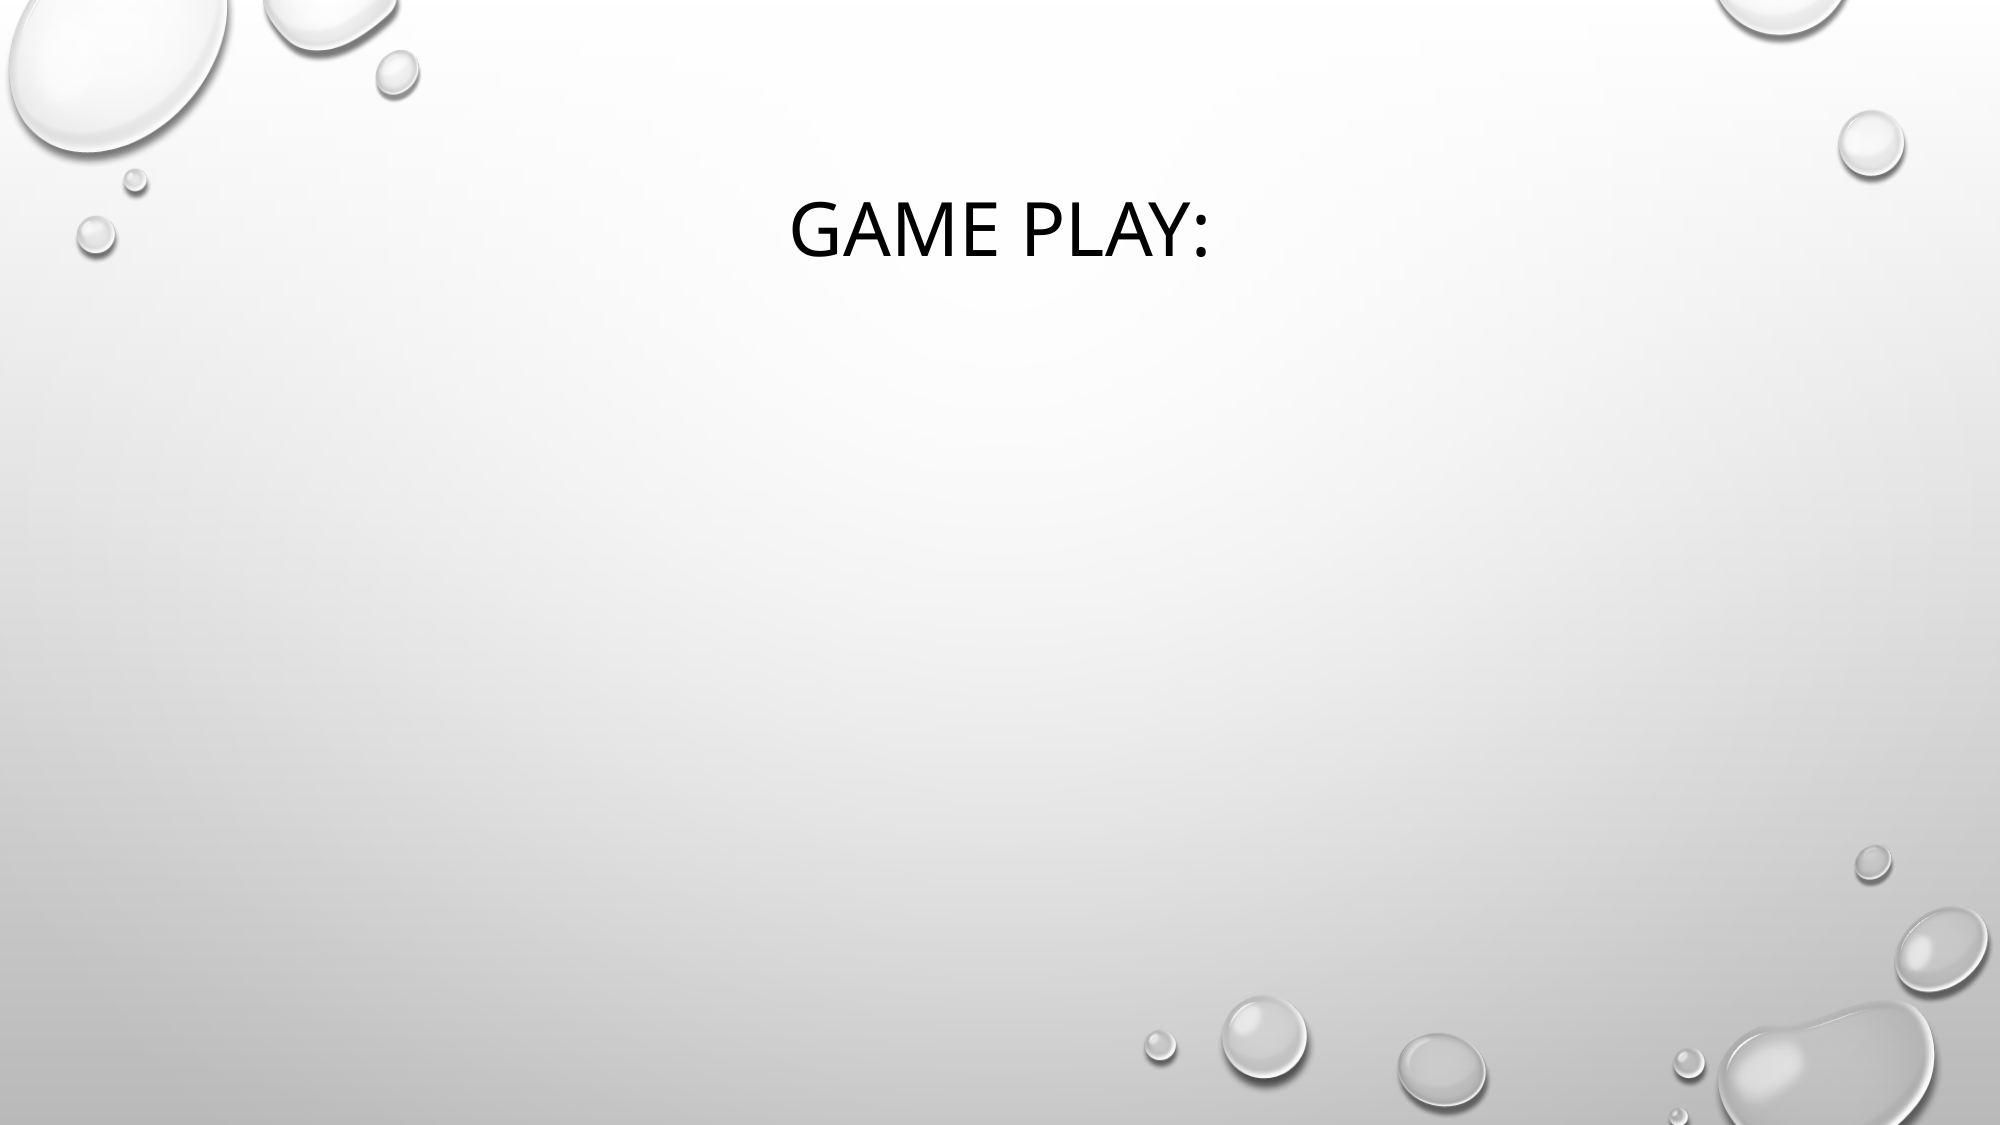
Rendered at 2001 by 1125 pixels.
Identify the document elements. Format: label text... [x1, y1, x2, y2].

picture [0, 0, 2000, 1125]
title Game play: [149, 101, 1851, 364]
